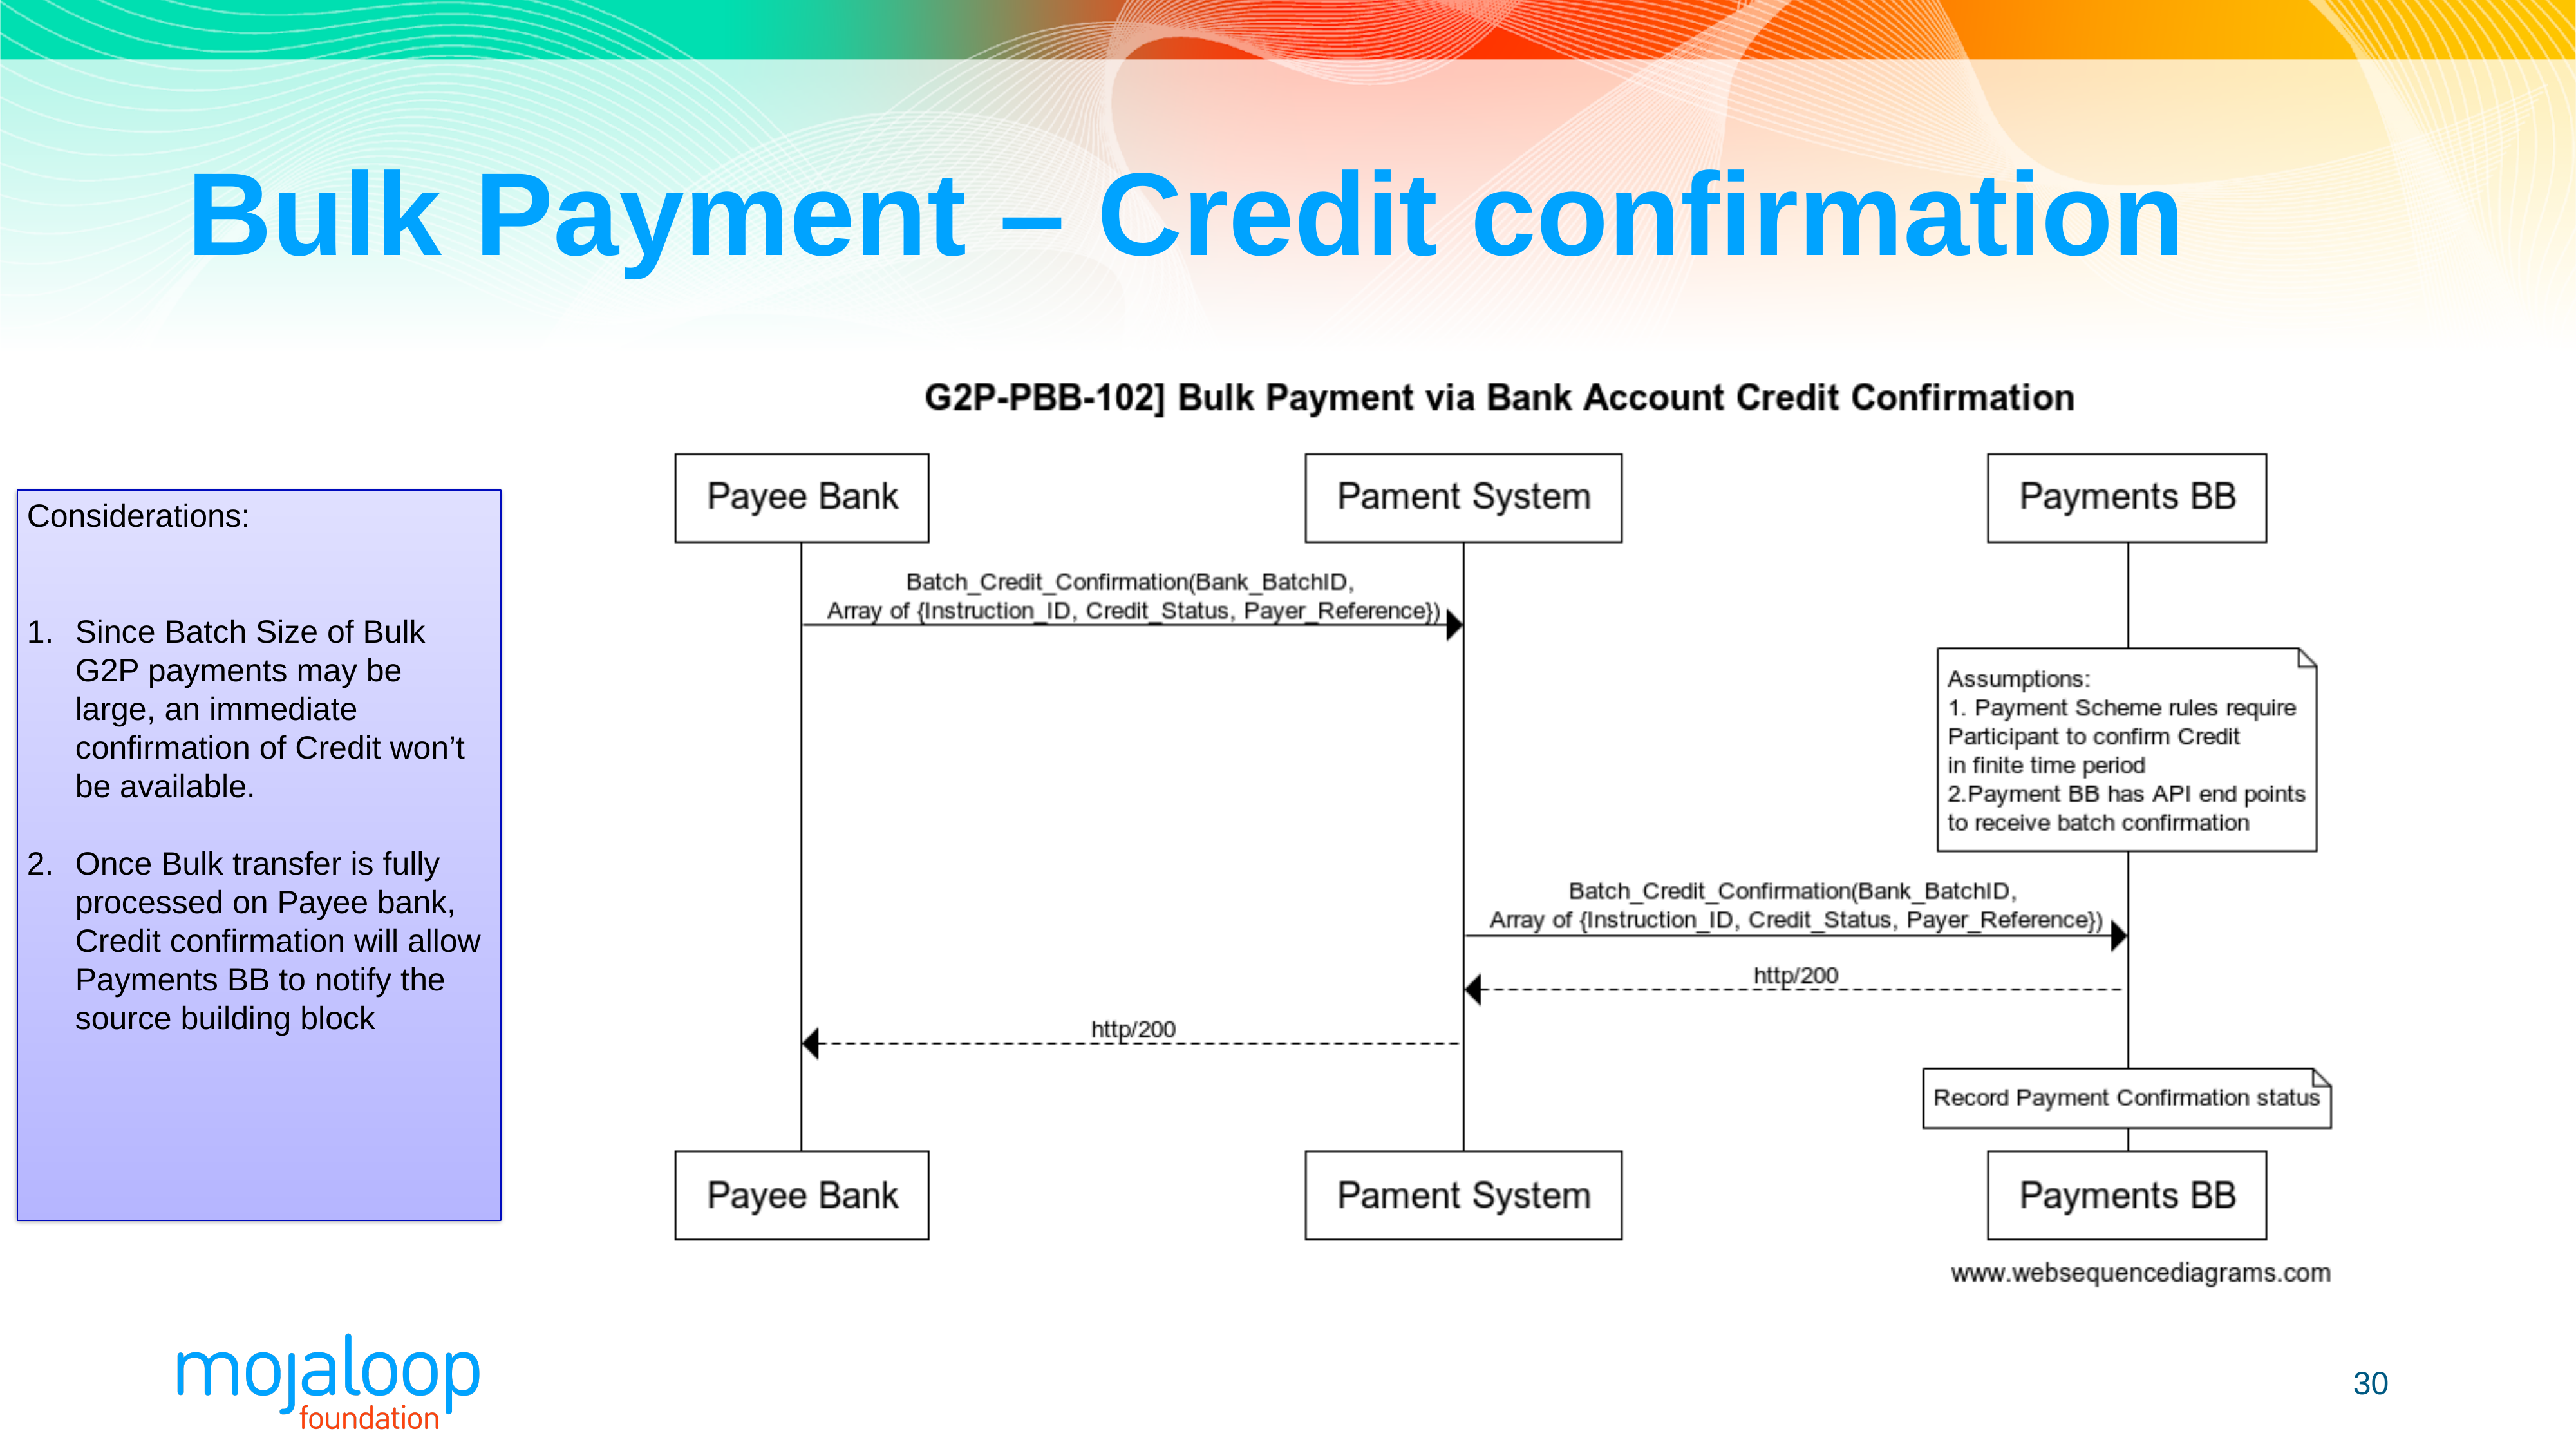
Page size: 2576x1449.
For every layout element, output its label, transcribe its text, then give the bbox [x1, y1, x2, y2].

picture [0, 357, 2576, 1449]
picture [0, 0, 2576, 59]
slide_number ‹#› [1819, 1343, 2399, 1421]
text_box Considerations: Since Batch Size of Bulk G2P payments may be large, an immediate confirmation of Credit won’t be available. Once Bulk transfer is fully processed on Payee bank, Credit confirmation will allow Payments BB to notify the source building block [17, 489, 501, 1221]
title Bulk Payment – Credit confirmation [177, 77, 2399, 357]
